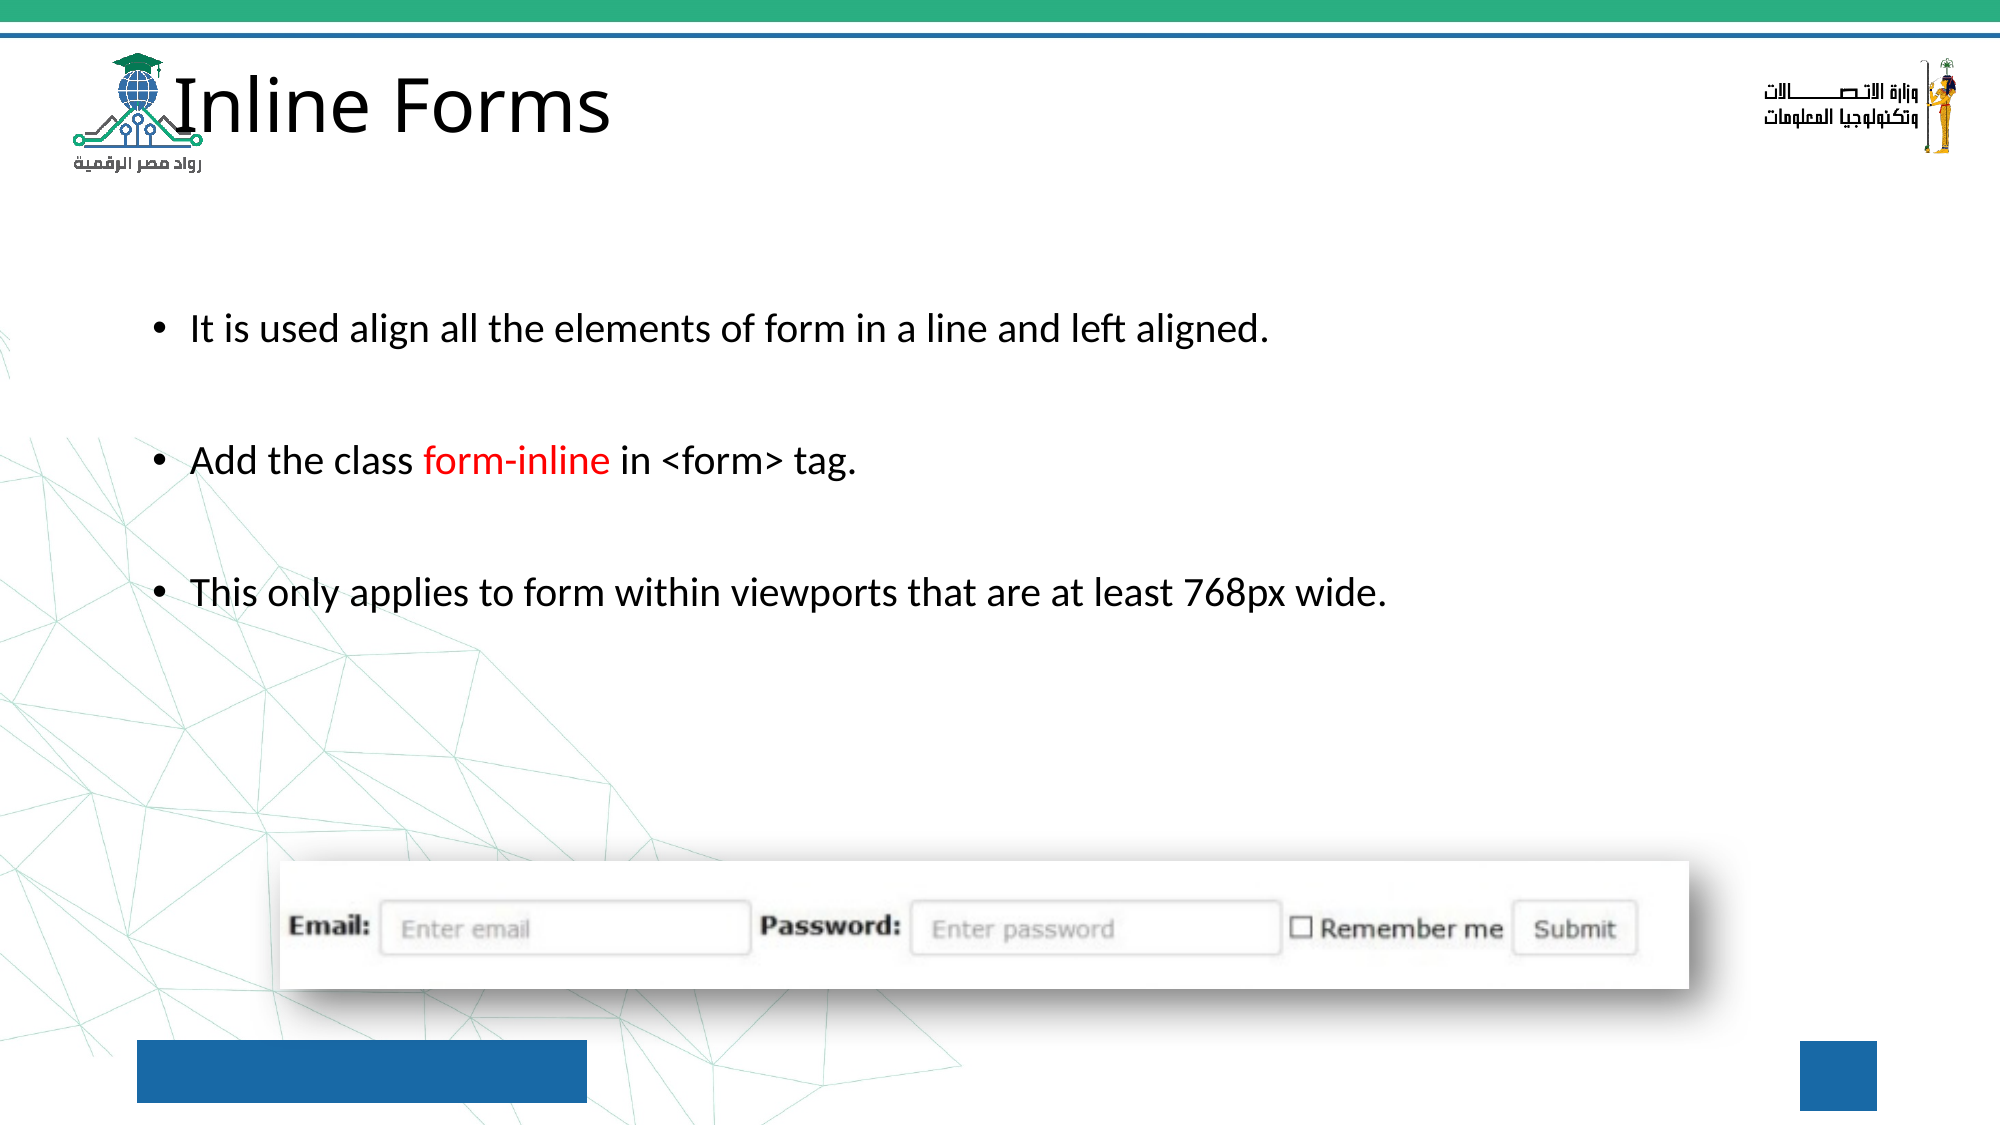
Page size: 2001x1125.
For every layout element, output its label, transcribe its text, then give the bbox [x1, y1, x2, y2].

picture [0, 0, 2000, 1125]
list It is used align all the elements of form in a line and left aligned. Add the class form-inline in <form> tag. This only applies to form within viewports that are at least 768px wide. [137, 299, 1863, 1014]
title Inline Forms [158, 22, 1980, 194]
